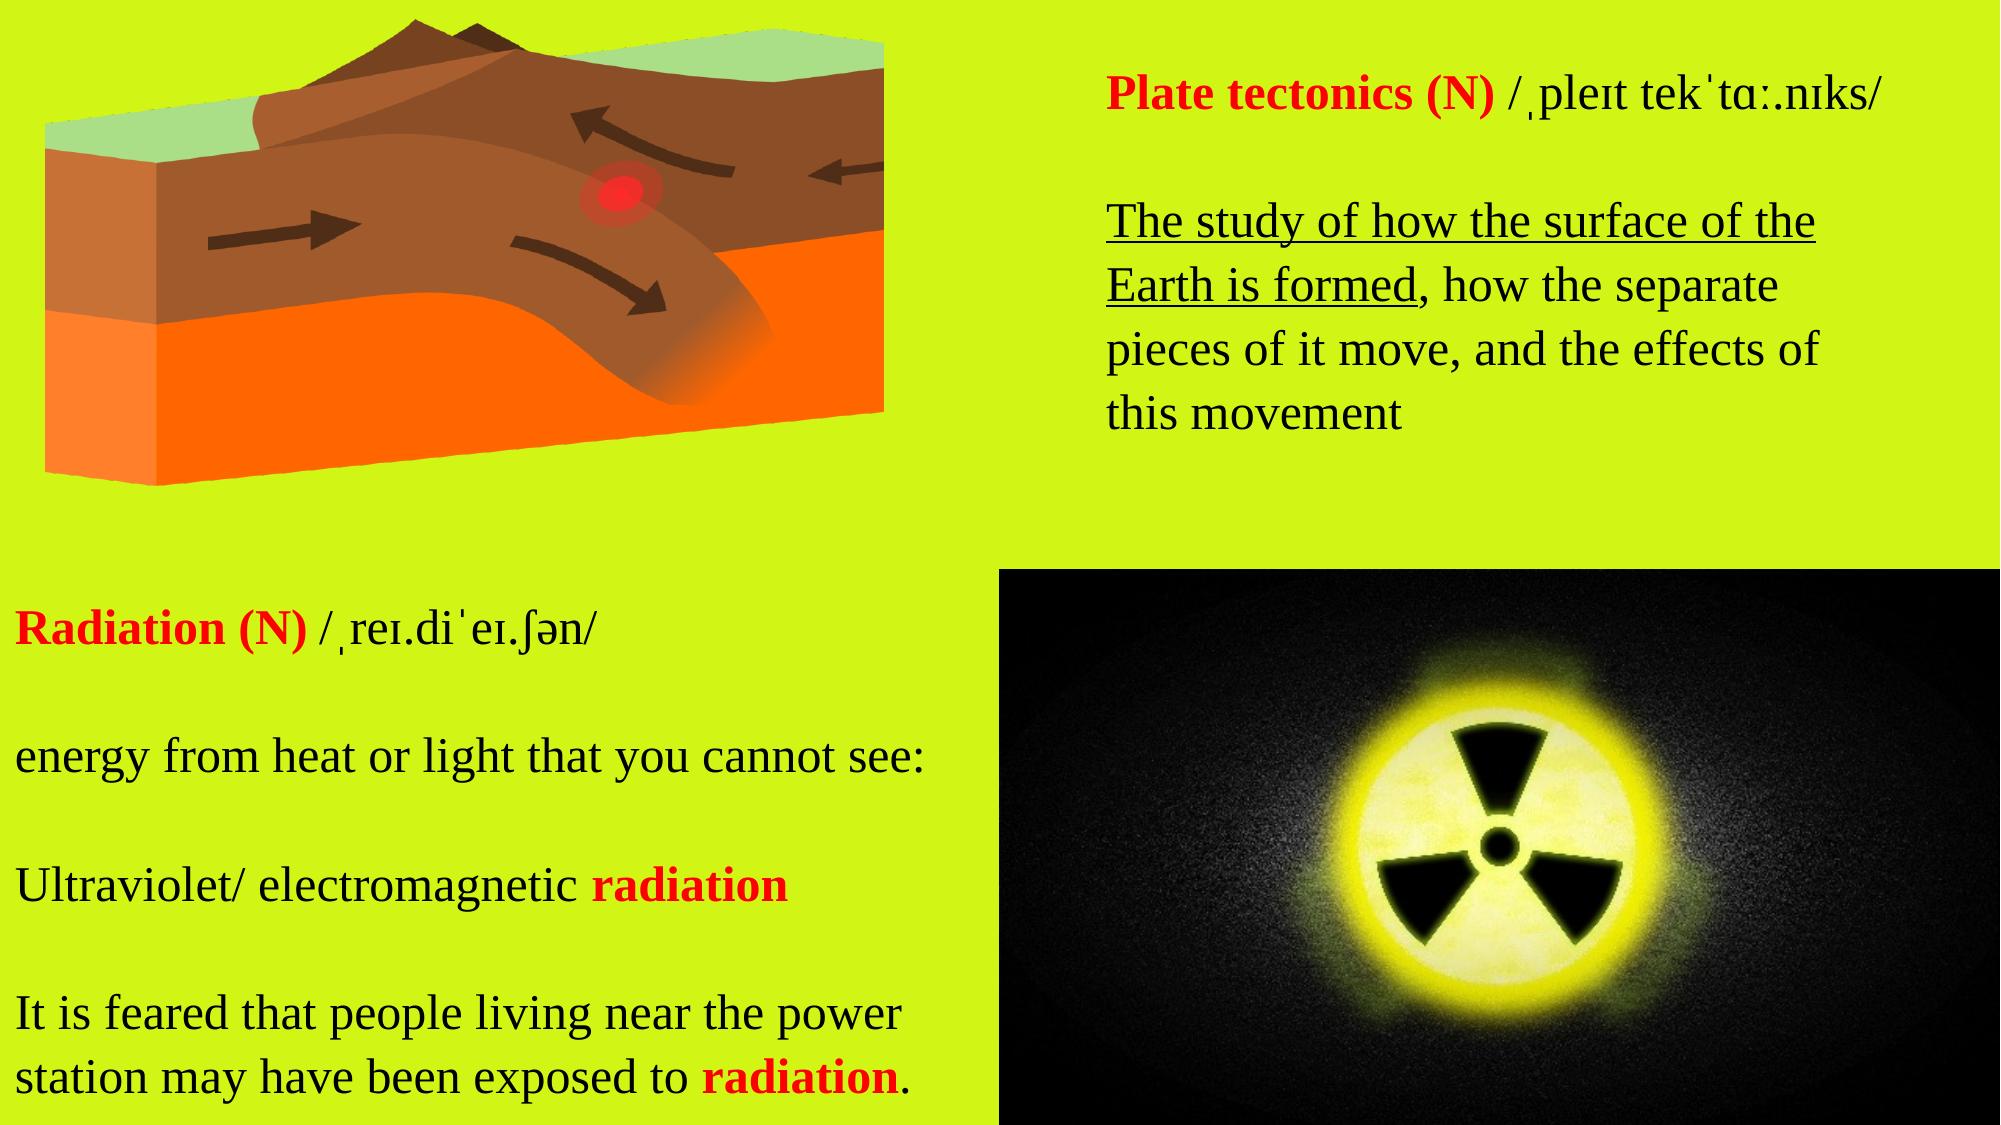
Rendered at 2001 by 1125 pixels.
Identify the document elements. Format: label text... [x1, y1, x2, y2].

picture [999, 569, 2000, 1125]
text_box Plate tectonics (N) /ˌpleɪt tekˈtɑː.nɪks/ The study of how the surface of the Earth is formed, how the separate pieces of it move, and the effects of this movement [1091, 47, 1909, 512]
picture [45, 19, 884, 486]
text_box Radiation (N) /ˌreɪ.diˈeɪ.ʃən/ energy from heat or light that you cannot see: Ultraviolet/ electromagnetic radiation It is feared that people living near the power station may have been exposed to radiation. [0, 582, 982, 1112]
